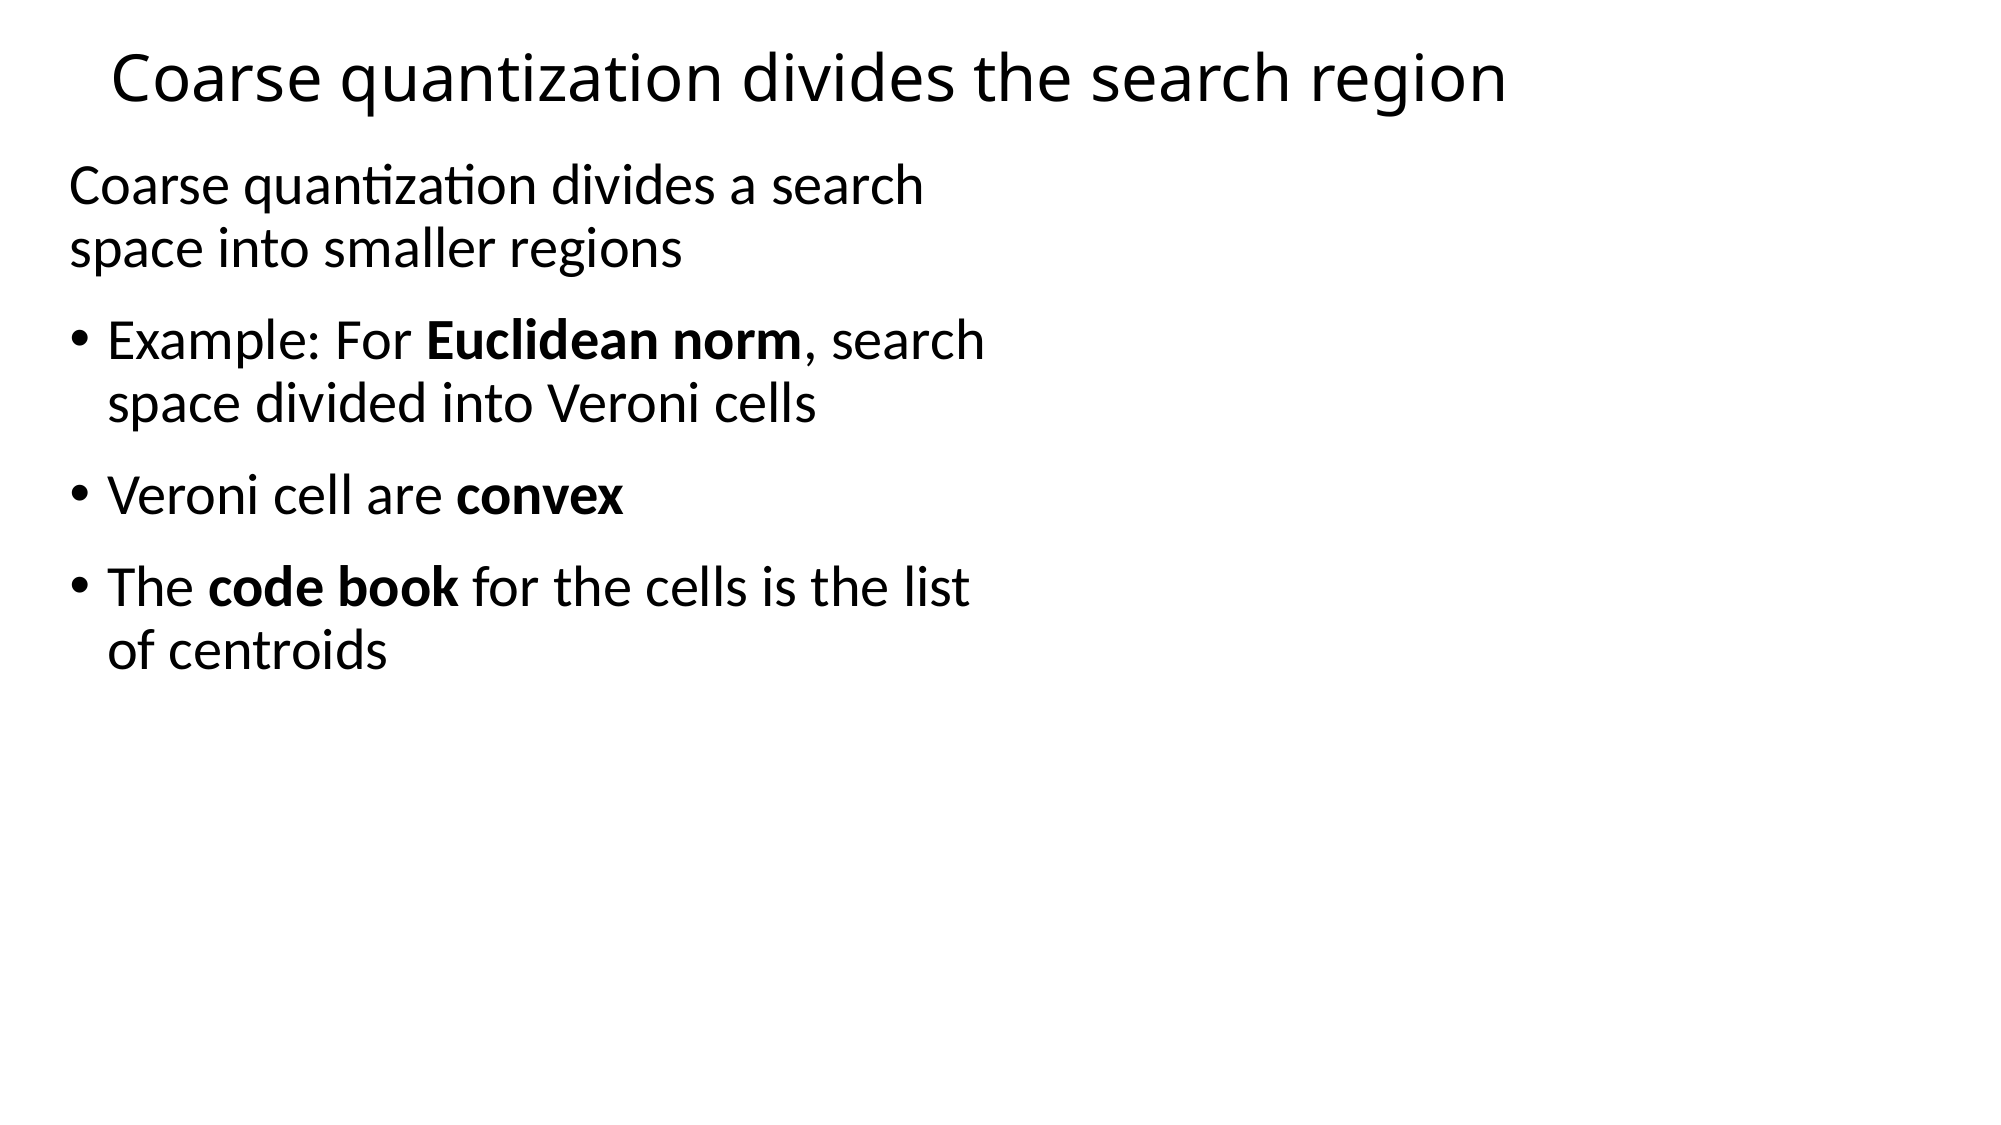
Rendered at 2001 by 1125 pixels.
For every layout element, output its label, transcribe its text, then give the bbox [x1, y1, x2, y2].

title Coarse quantization divides the search region [95, 36, 1821, 124]
